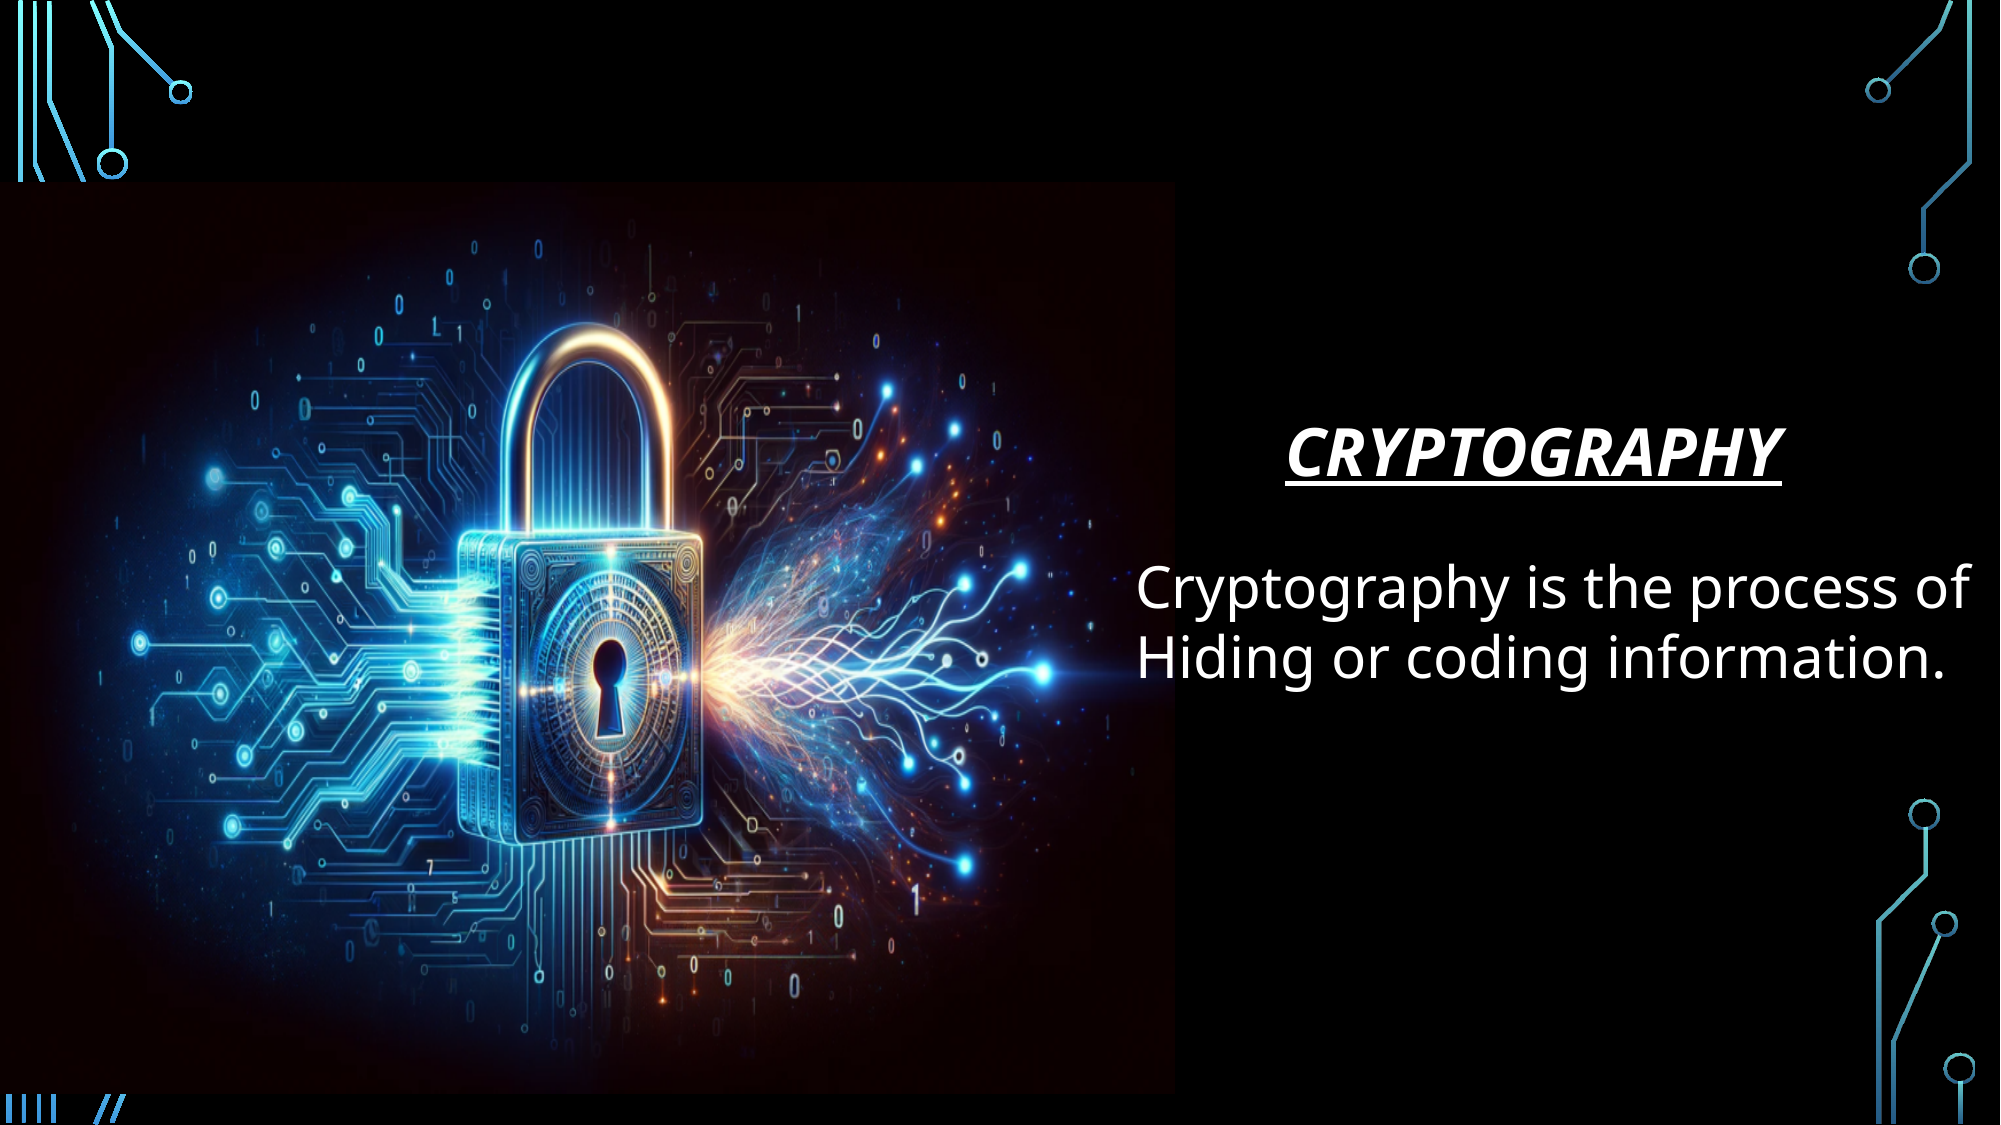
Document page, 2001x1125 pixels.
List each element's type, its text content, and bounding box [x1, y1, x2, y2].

picture [0, 181, 1175, 1094]
text_box CRYPTOGRAPHY Cryptography is the process of Hiding or coding information. [1175, 402, 2000, 758]
